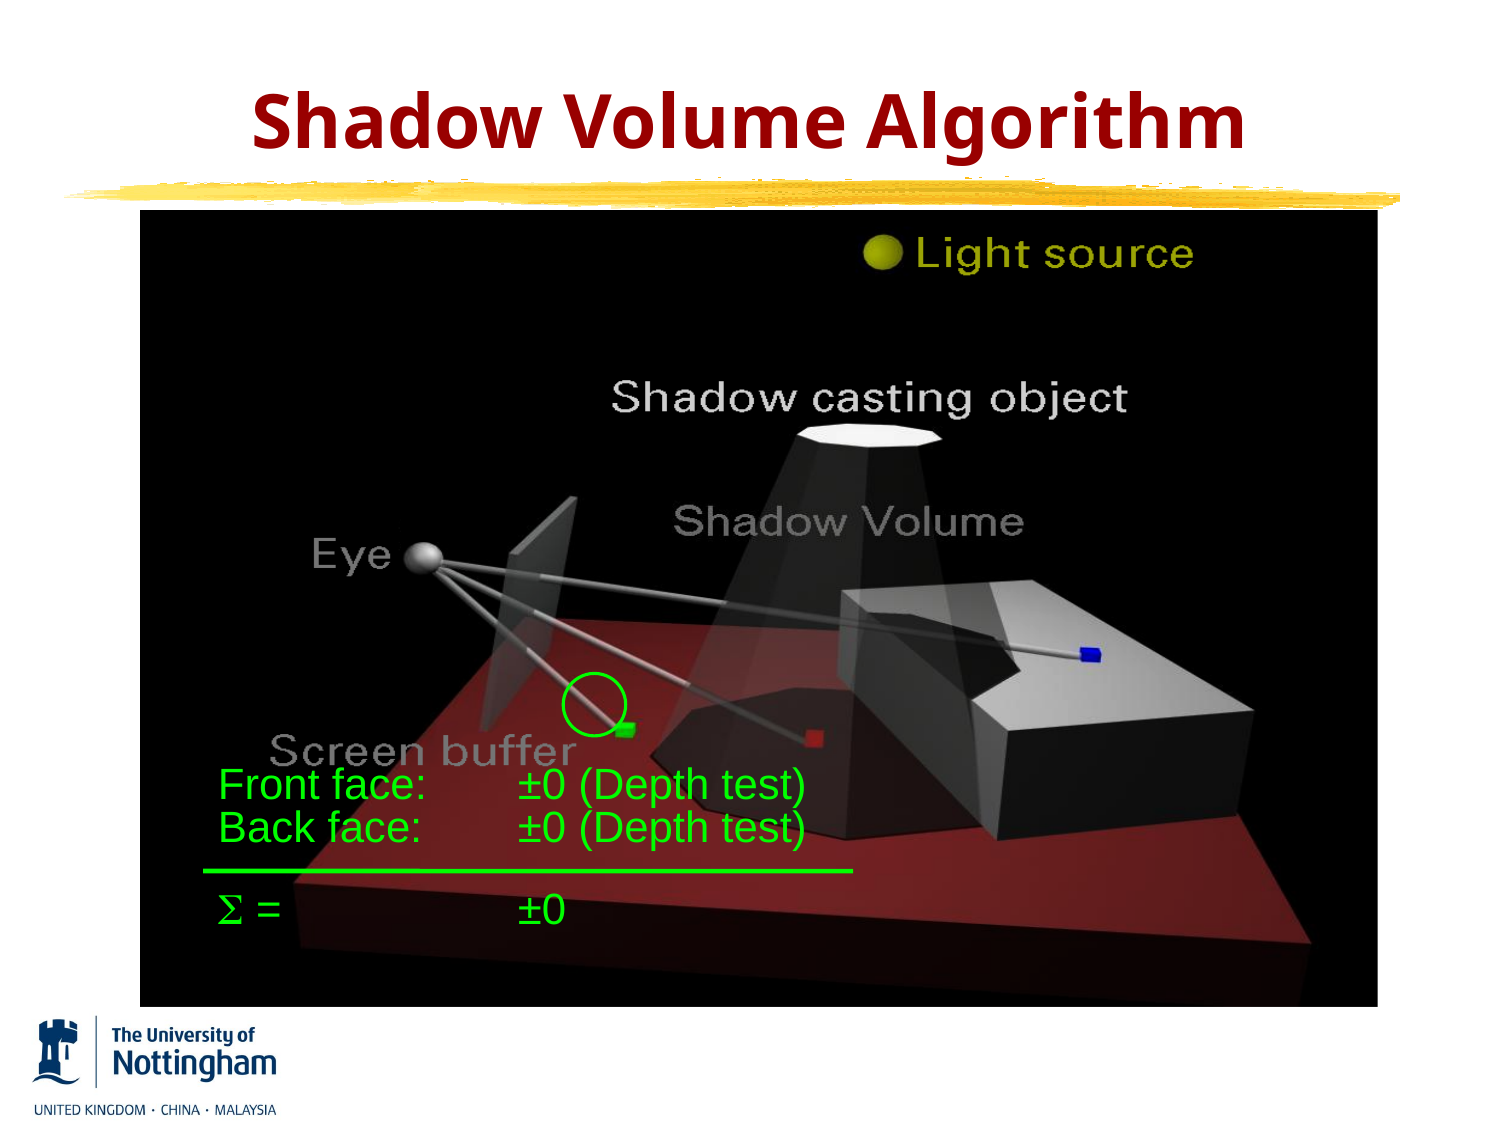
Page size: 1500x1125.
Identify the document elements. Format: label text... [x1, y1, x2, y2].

picture [23, 1011, 293, 1125]
title Shadow Volume Algorithm [112, 24, 1388, 213]
picture [64, 172, 1400, 1009]
